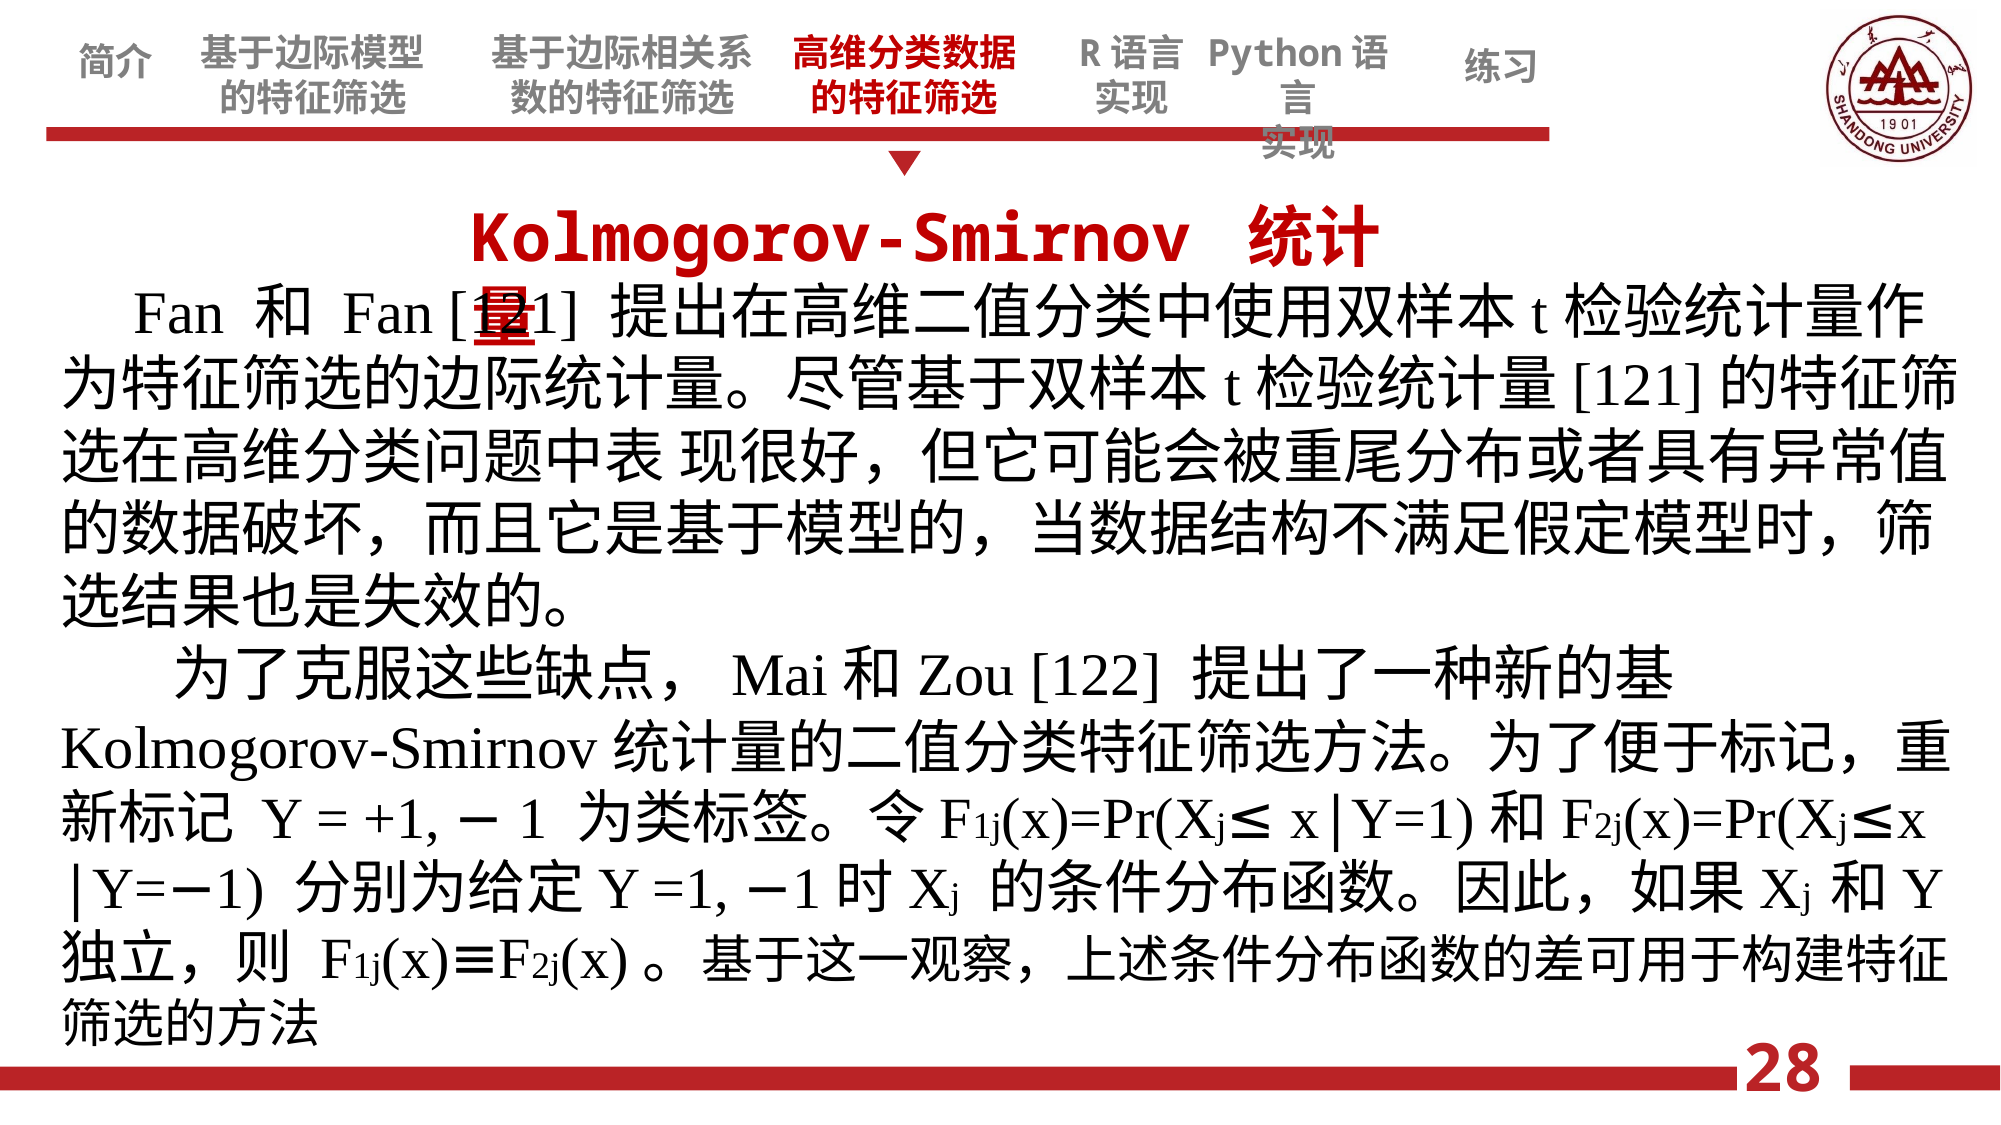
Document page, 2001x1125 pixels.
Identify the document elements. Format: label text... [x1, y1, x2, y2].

text_box Kolmogorov-Smirnov 统计量 [456, 187, 1457, 265]
picture [1820, 9, 1977, 167]
text_box Fan 和 Fan [121] 提出在高维二值分类中使用双样本t检验统计量作为特征筛选的边际统计量。尽管基于双样本t检验统计量[121]的特征筛选在高维分类问题中表 现很好，但它可能会被重尾分布或者具有异常值的数据破坏，而且它是基于模型的，当数据结构不满足假定模型时，筛选结果也是失效的。 为了克服这些缺点，Mai和Zou [122] 提出了一种新的基Kolmogorov-Smirnov统计量的二值分类特征筛选方法。为了便于标记，重新标记 Y = +1, − 1 为类标签。令F1j(x)=Pr(Xj≤ x|Y=1)和F2j(x)=Pr(Xj≤x |Y=−1) 分别为给定Y =1, −1时Xj 的条件分布函数。因此，如果Xj 和Y 独立，则 F1j(x)≡F2j(x)。基于这一观察，上述条件分布函数的差可用于构建特征筛选的方法 [45, 265, 1980, 679]
